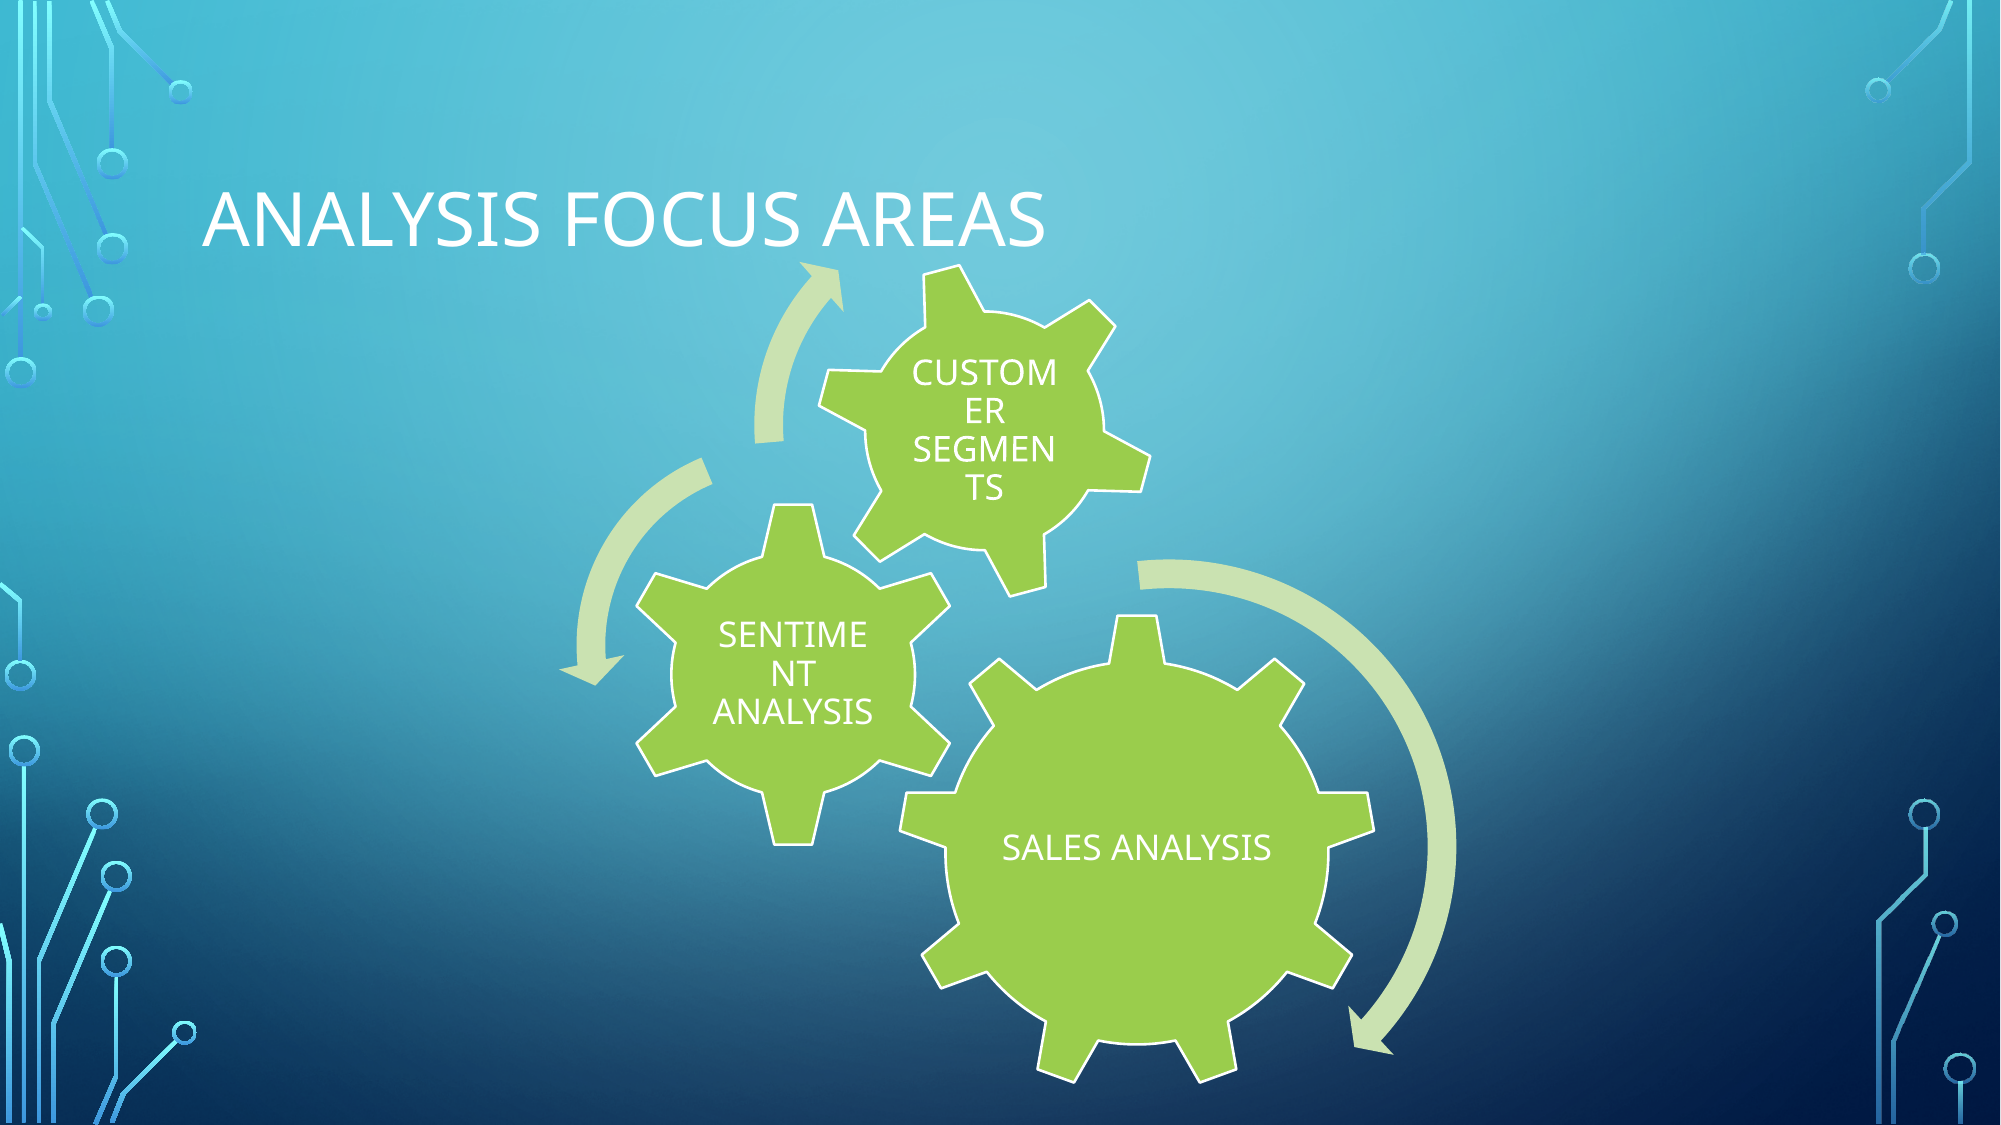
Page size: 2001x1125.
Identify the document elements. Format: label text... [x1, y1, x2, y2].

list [0, 221, 1883, 1093]
title ANALYSIS FOCUS AREAS [187, 101, 1813, 221]
